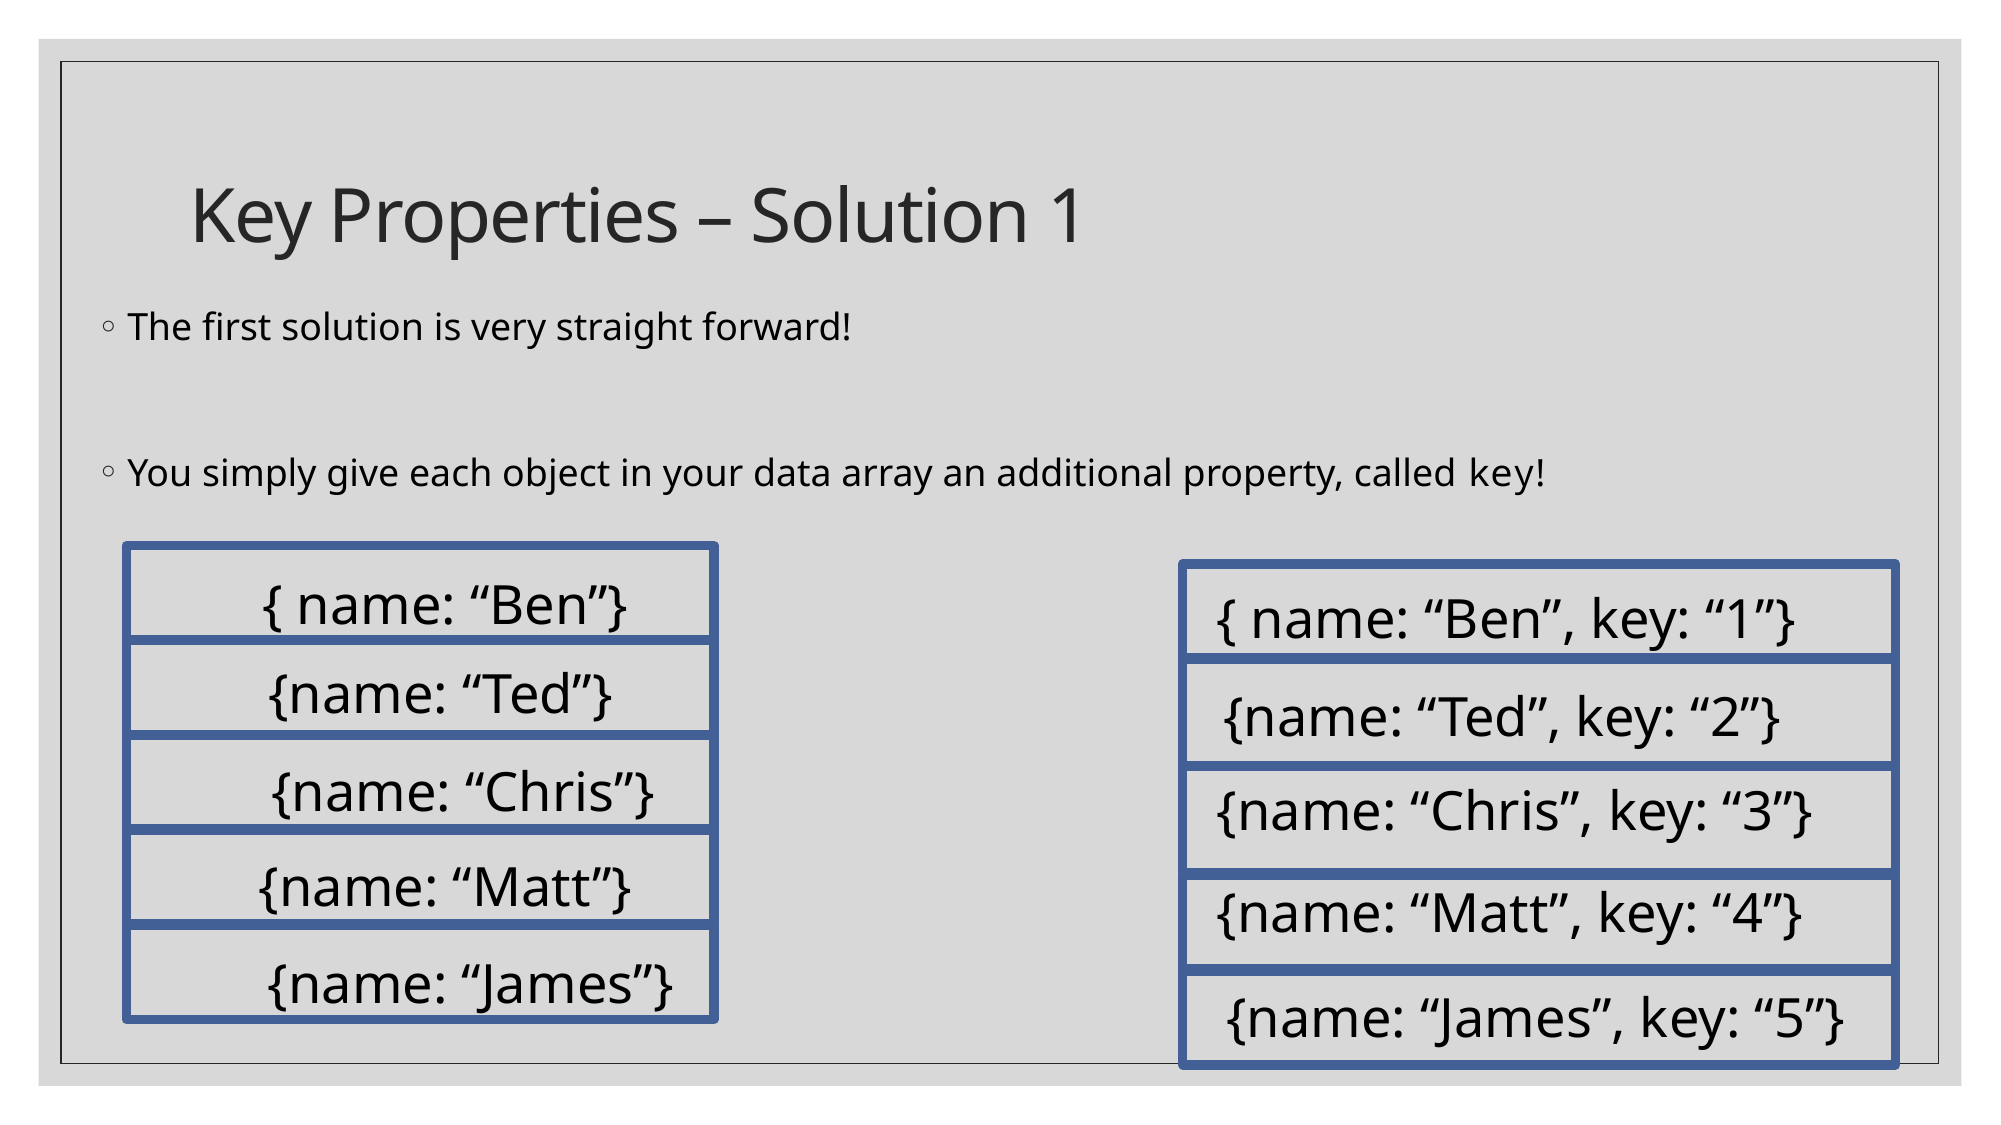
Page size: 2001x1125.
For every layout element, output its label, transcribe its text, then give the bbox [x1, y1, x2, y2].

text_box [1182, 564, 1998, 1065]
title Key Properties – Solution 1 [174, 105, 1825, 286]
list The first solution is very straight forward! You simply give each object in your data array an additional property, called key! [82, 286, 1874, 1043]
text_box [126, 545, 715, 1020]
